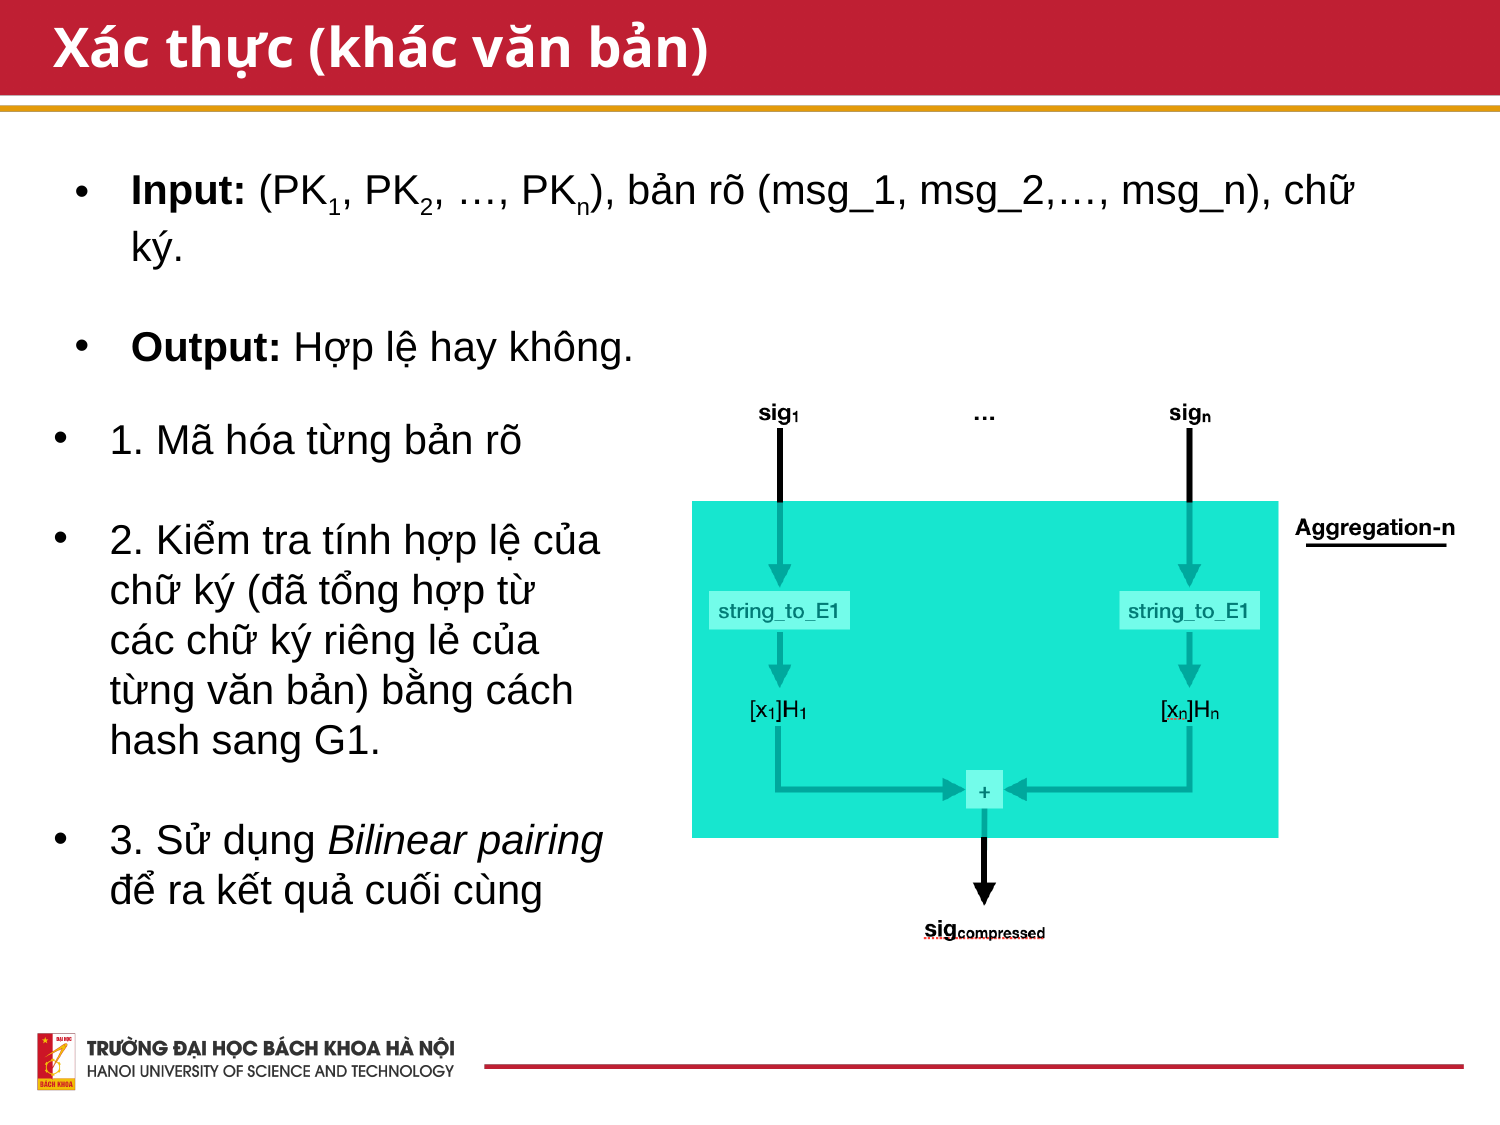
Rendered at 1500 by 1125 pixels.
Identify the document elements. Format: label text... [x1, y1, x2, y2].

title Xác thực (khác văn bản) [38, 12, 1462, 87]
text_box 1. Mã hóa từng bản rõ 2. Kiểm tra tính hợp lệ của chữ ký (đã tổng hợp từ các chữ ký riêng lẻ của từng văn bản) bằng cách hash sang G1. 3. Sử dụng Bilinear pairing để ra kết quả cuối cùng [38, 405, 597, 921]
text_box Input: (PK1, PK2, …, PKn), bản rõ (msg_1, msg_2,…, msg_n), chữ ký. Output: Hợp lệ hay không. [59, 155, 1383, 378]
picture [0, 0, 1500, 1125]
